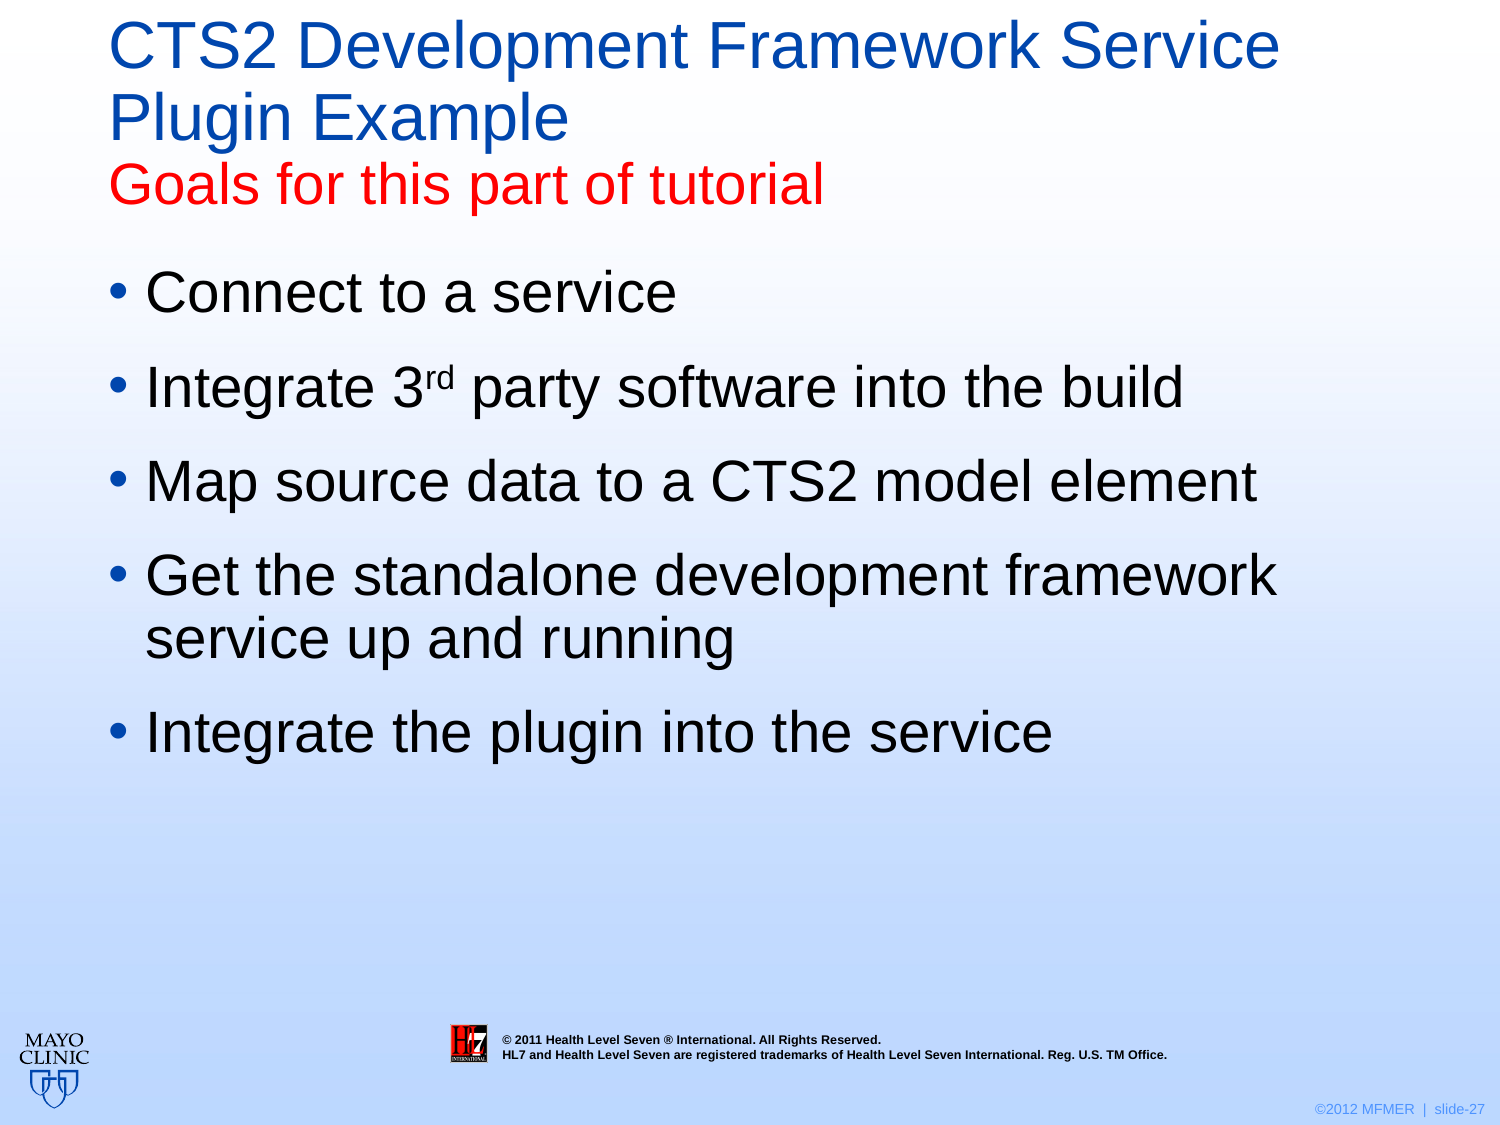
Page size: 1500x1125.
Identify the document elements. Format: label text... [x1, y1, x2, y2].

picture [0, 0, 1500, 1125]
title CTS2 Development Framework Service Plugin Example Goals for this part of tutorial [108, 0, 1392, 224]
list Connect to a service Integrate 3rd party software into the build Map source data to a CTS2 model element Get the standalone development framework service up and running Integrate the plugin into the service [108, 224, 1392, 1013]
